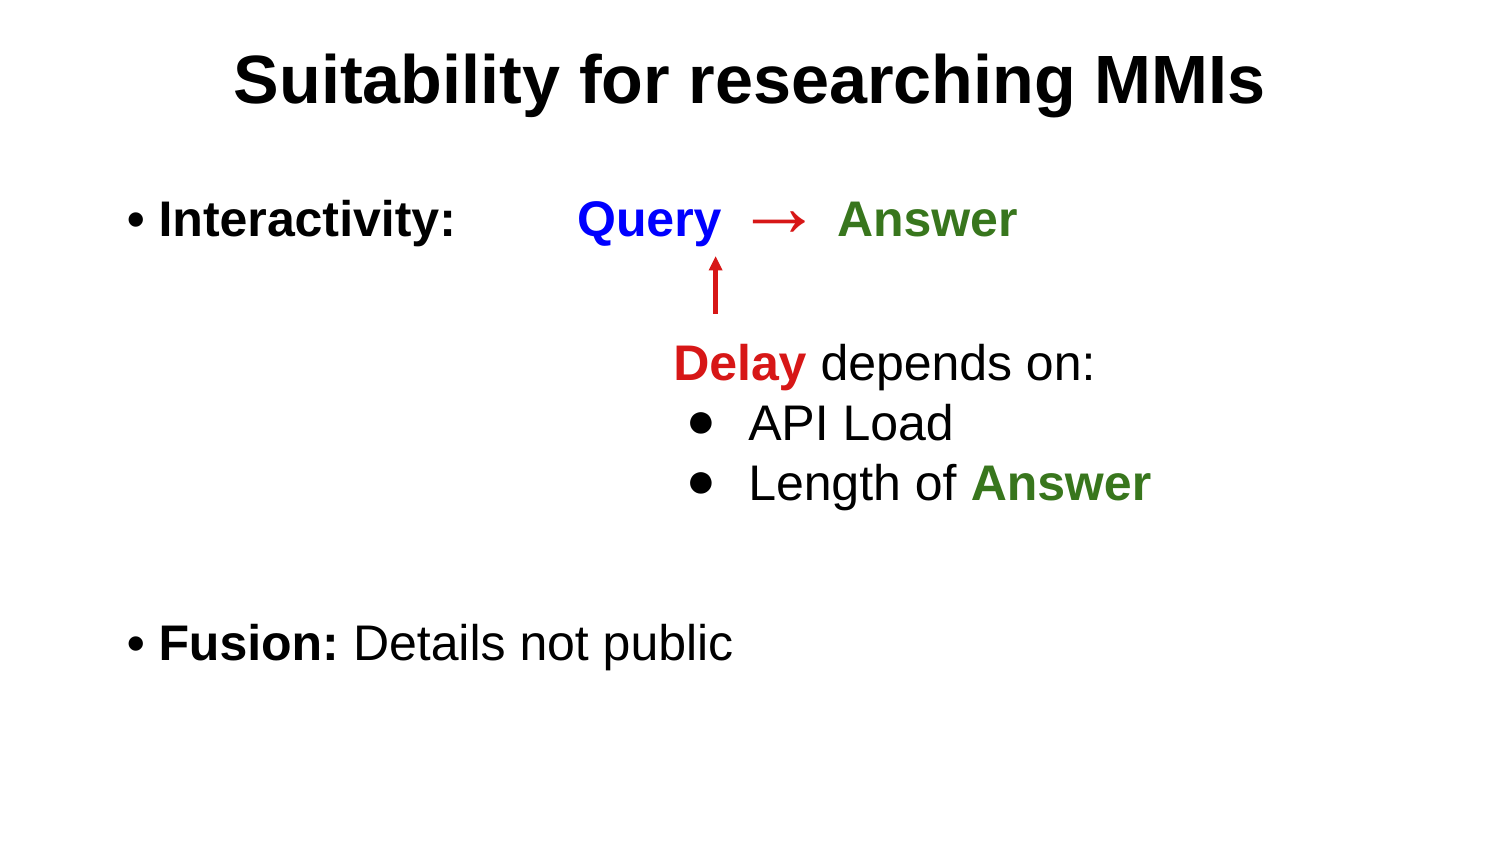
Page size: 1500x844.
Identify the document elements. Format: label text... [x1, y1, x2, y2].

title • Fusion: Details not public [112, 514, 1363, 686]
text_box Delay depends on: API Load Length of Answer [658, 315, 1500, 526]
title • Interactivity: Query → Answer [112, 134, 1363, 330]
title Suitability for researching MMIs [15, 0, 1485, 133]
